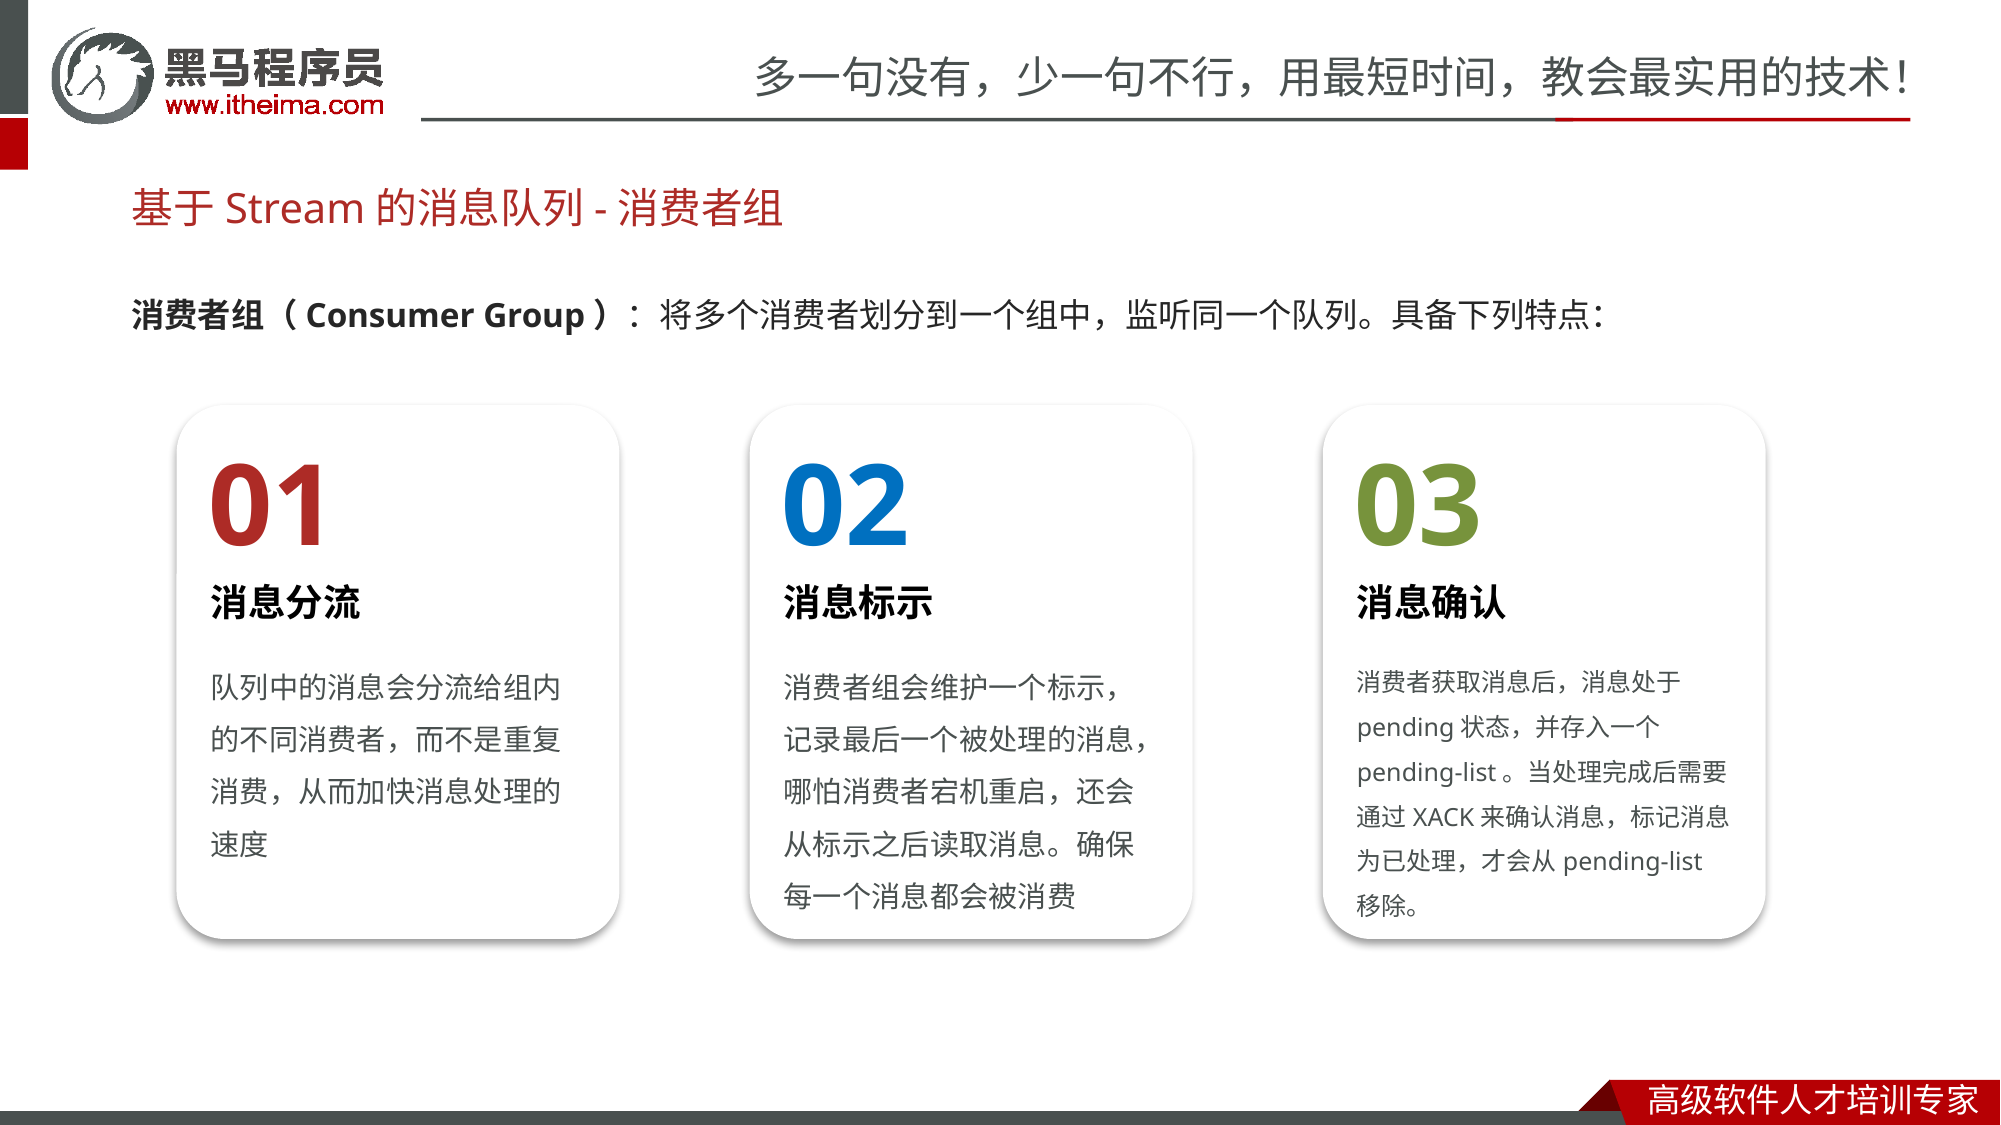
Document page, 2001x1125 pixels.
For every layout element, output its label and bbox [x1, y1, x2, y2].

picture [50, 26, 384, 125]
list [116, 266, 1872, 763]
text_box [749, 404, 1193, 940]
text_box [176, 404, 620, 940]
text_box [116, 174, 1872, 239]
text_box [1322, 404, 1766, 940]
